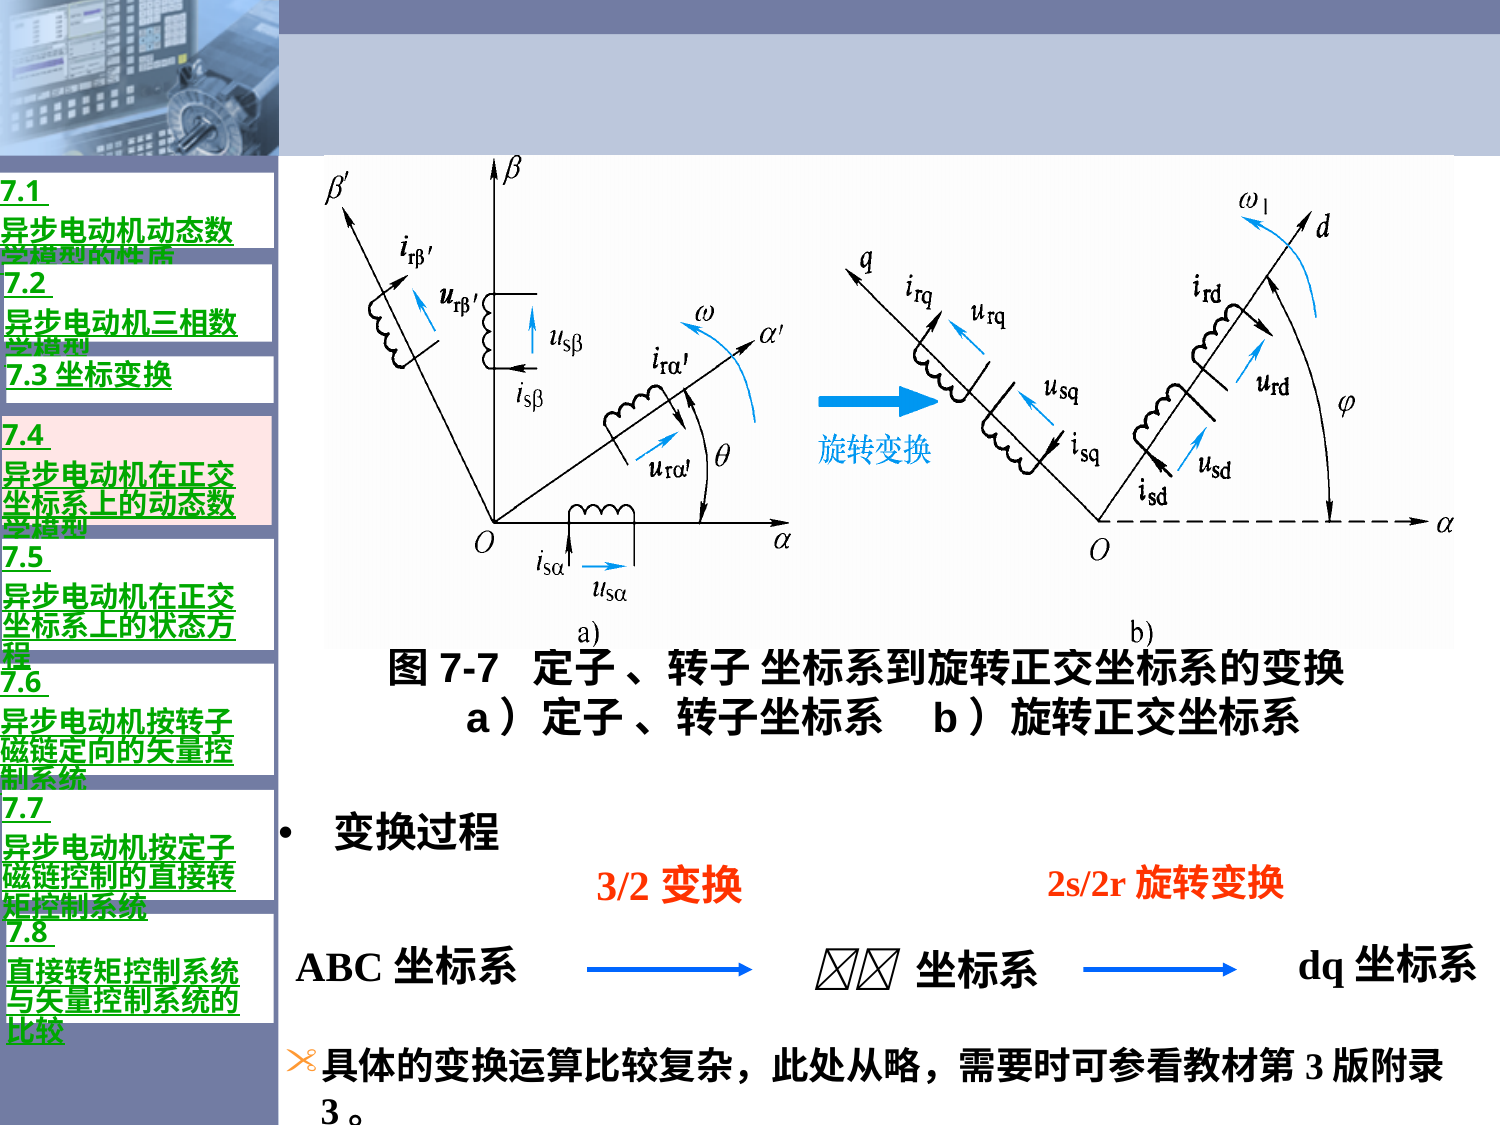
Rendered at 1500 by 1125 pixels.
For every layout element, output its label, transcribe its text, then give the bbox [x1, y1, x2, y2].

text_box 2s/2r旋转变换 [1024, 851, 1308, 911]
text_box  坐标系 [797, 936, 1056, 1001]
text_box 具体的变换运算比较复杂，此处从略，需要时可参看教材第3版附录3。 [285, 1042, 1500, 1125]
picture [324, 154, 1454, 649]
text_box 7.3 坐标变换 [6, 356, 274, 403]
picture [0, 0, 279, 155]
text_box 7.6 异步电动机按转子磁链定向的矢量控制系统 [0, 663, 274, 775]
text_box dq坐标系 [1283, 930, 1495, 996]
text_box 3/2变换 [481, 851, 859, 917]
text_box 7.7 异步电动机按定子磁链控制的直接转矩控制系统 [2, 789, 274, 900]
text_box 7.2 异步电动机三相数学模型 [4, 264, 272, 342]
text_box ABC坐标系 [280, 932, 534, 998]
text_box 7.5 异步电动机在正交坐标系上的状态方程 [2, 538, 274, 650]
text_box [587, 963, 753, 976]
title 变换过程 [278, 787, 539, 881]
text_box [1083, 963, 1237, 976]
list 图7-7 定子 、转子 坐标系到旋转正交坐标系的变换 a）定子 、转子坐标系 b）旋转正交坐标系 [387, 657, 1397, 762]
text_box 7.4 异步电动机在正交坐标系上的动态数学模型 [2, 416, 272, 525]
text_box 7.8 直接转矩控制系统与矢量控制系统的比较 [6, 913, 274, 1023]
text_box 7.1 异步电动机动态数学模型的性质 [0, 172, 274, 248]
